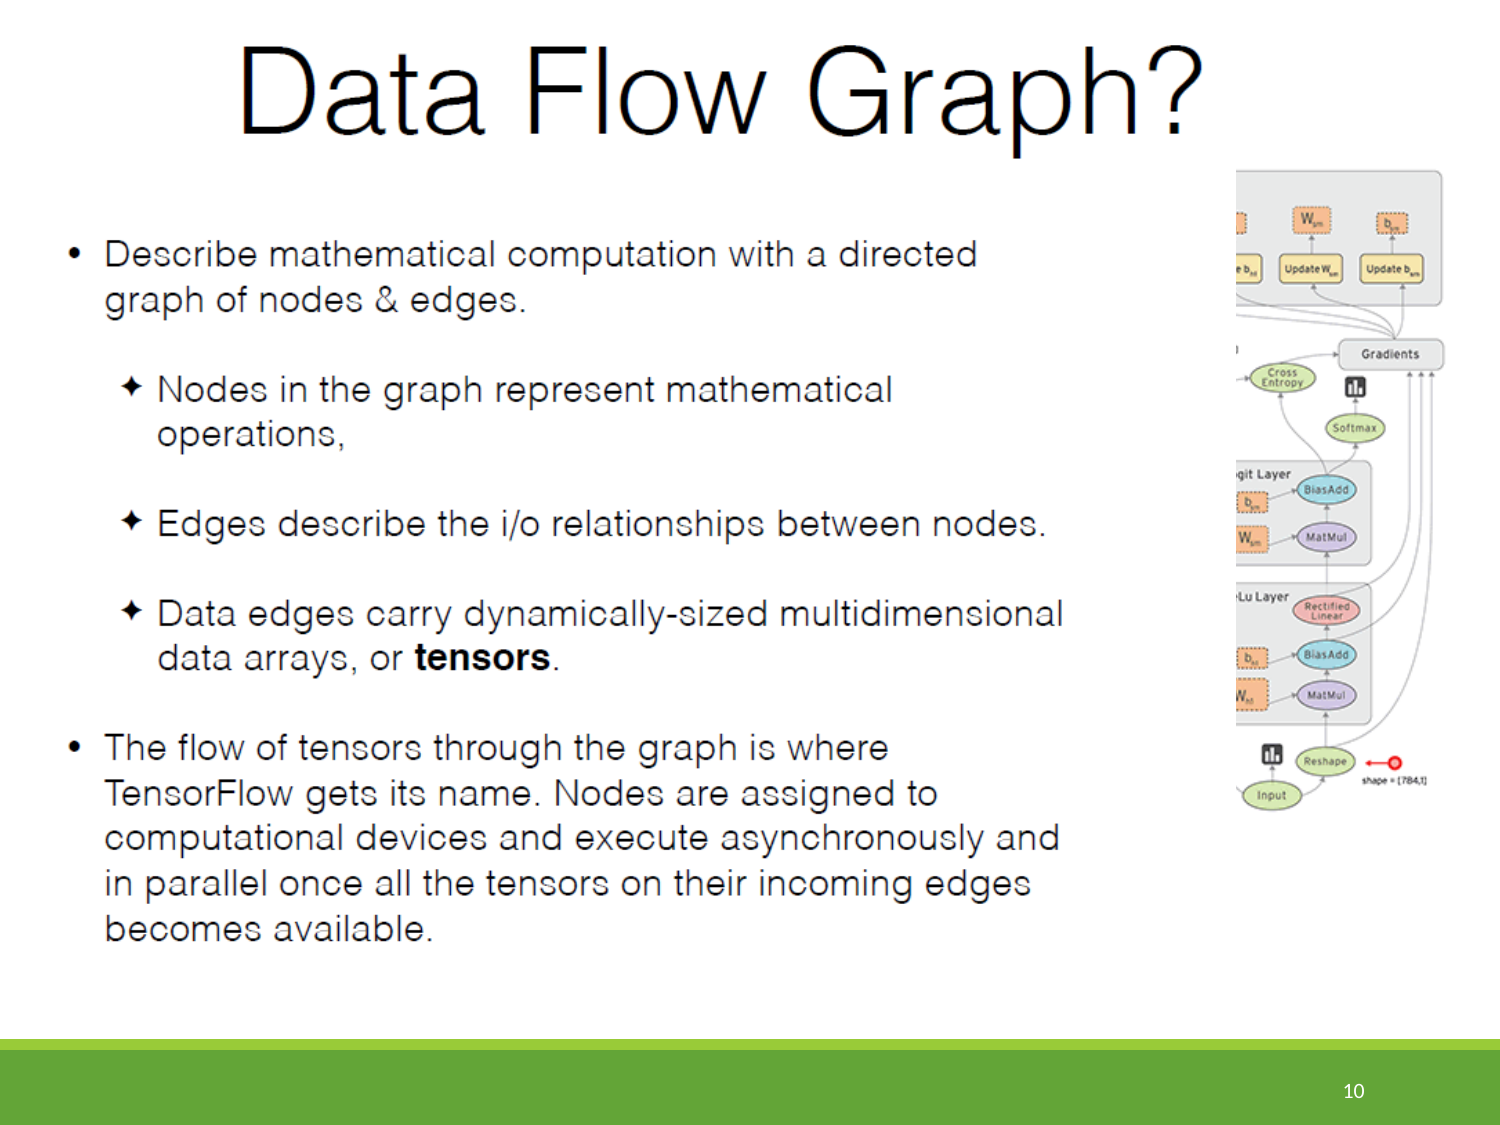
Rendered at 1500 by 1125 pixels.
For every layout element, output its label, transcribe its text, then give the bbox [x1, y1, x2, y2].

slide_number 10 [1218, 1059, 1380, 1120]
picture [59, 44, 1236, 951]
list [1244, 138, 1470, 840]
